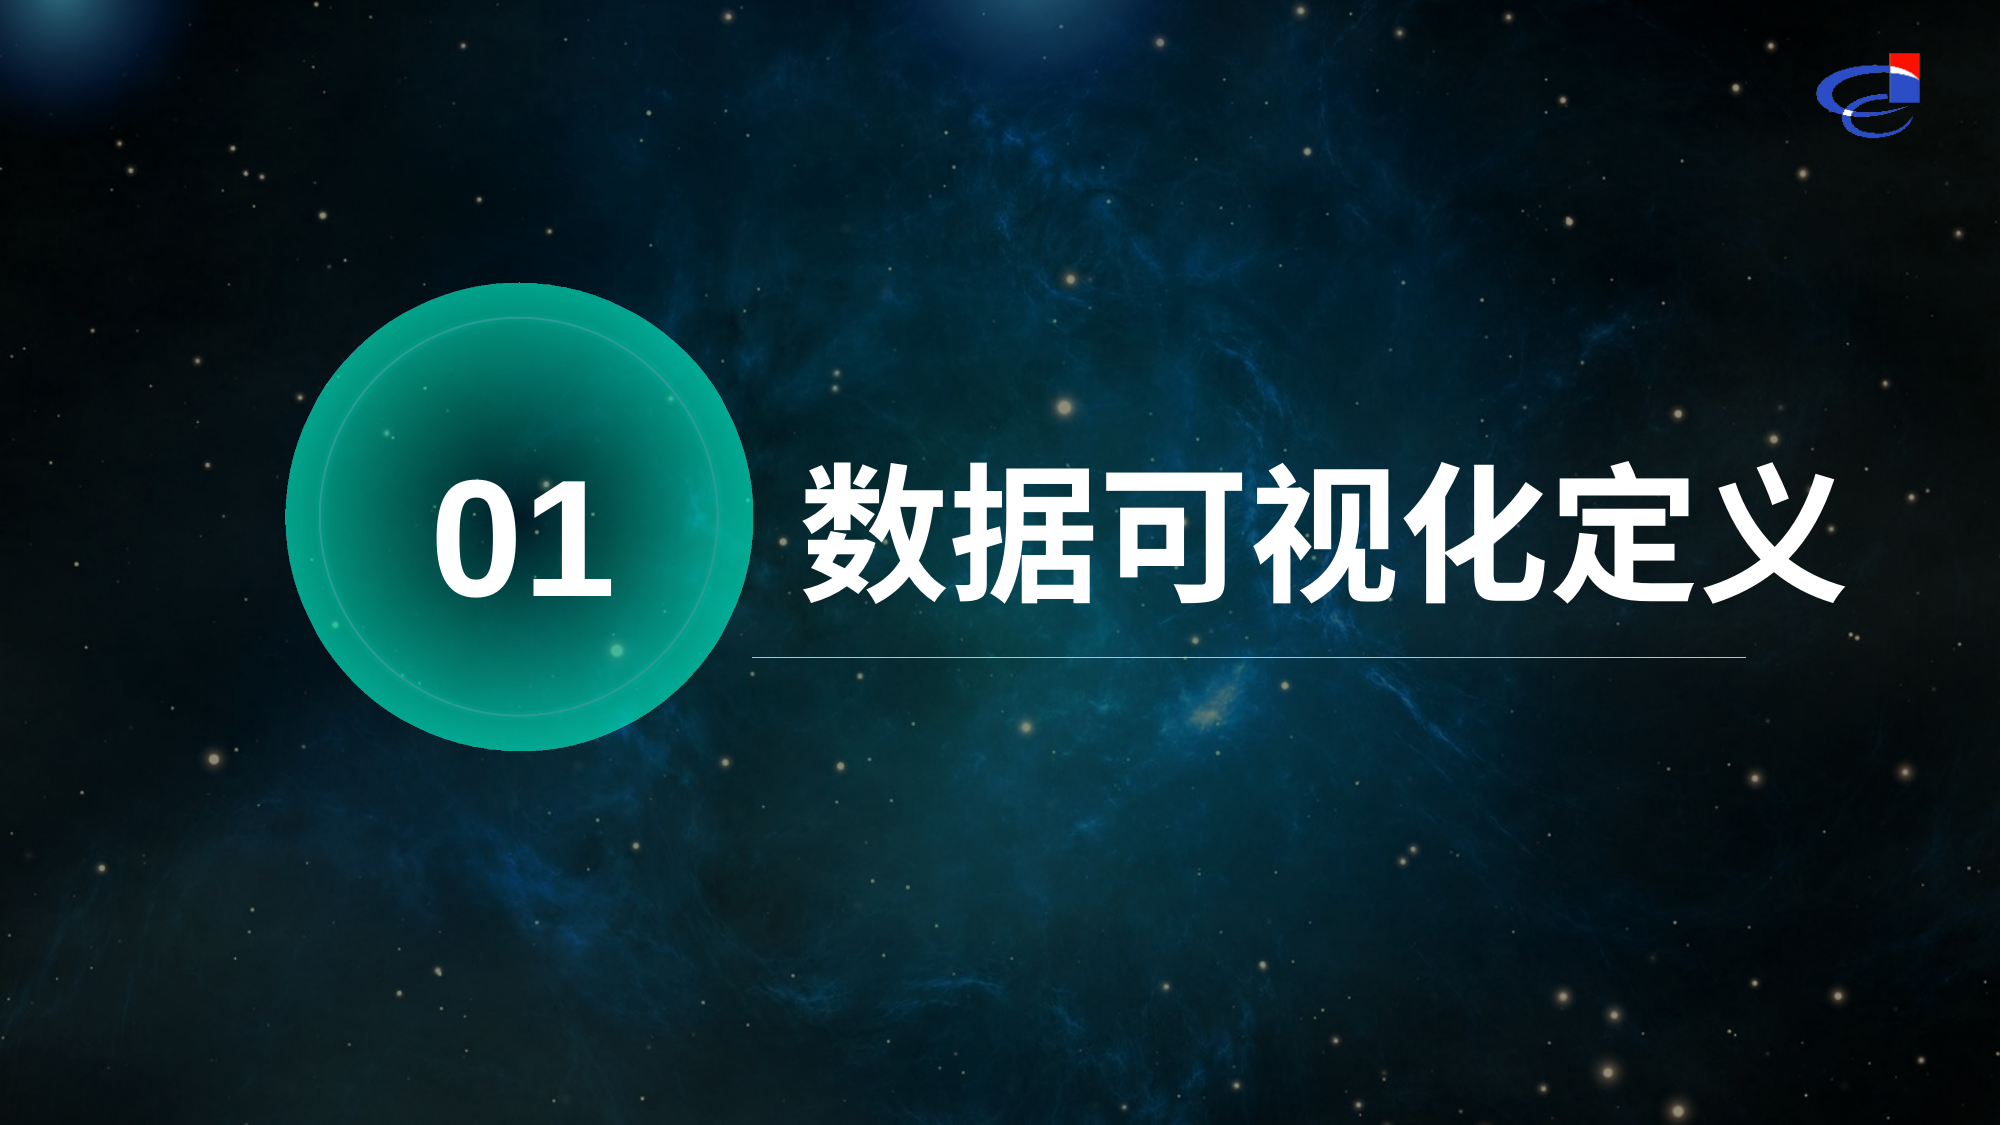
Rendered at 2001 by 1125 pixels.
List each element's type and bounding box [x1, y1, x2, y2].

picture [0, 0, 2001, 1125]
text_box [284, 282, 753, 751]
